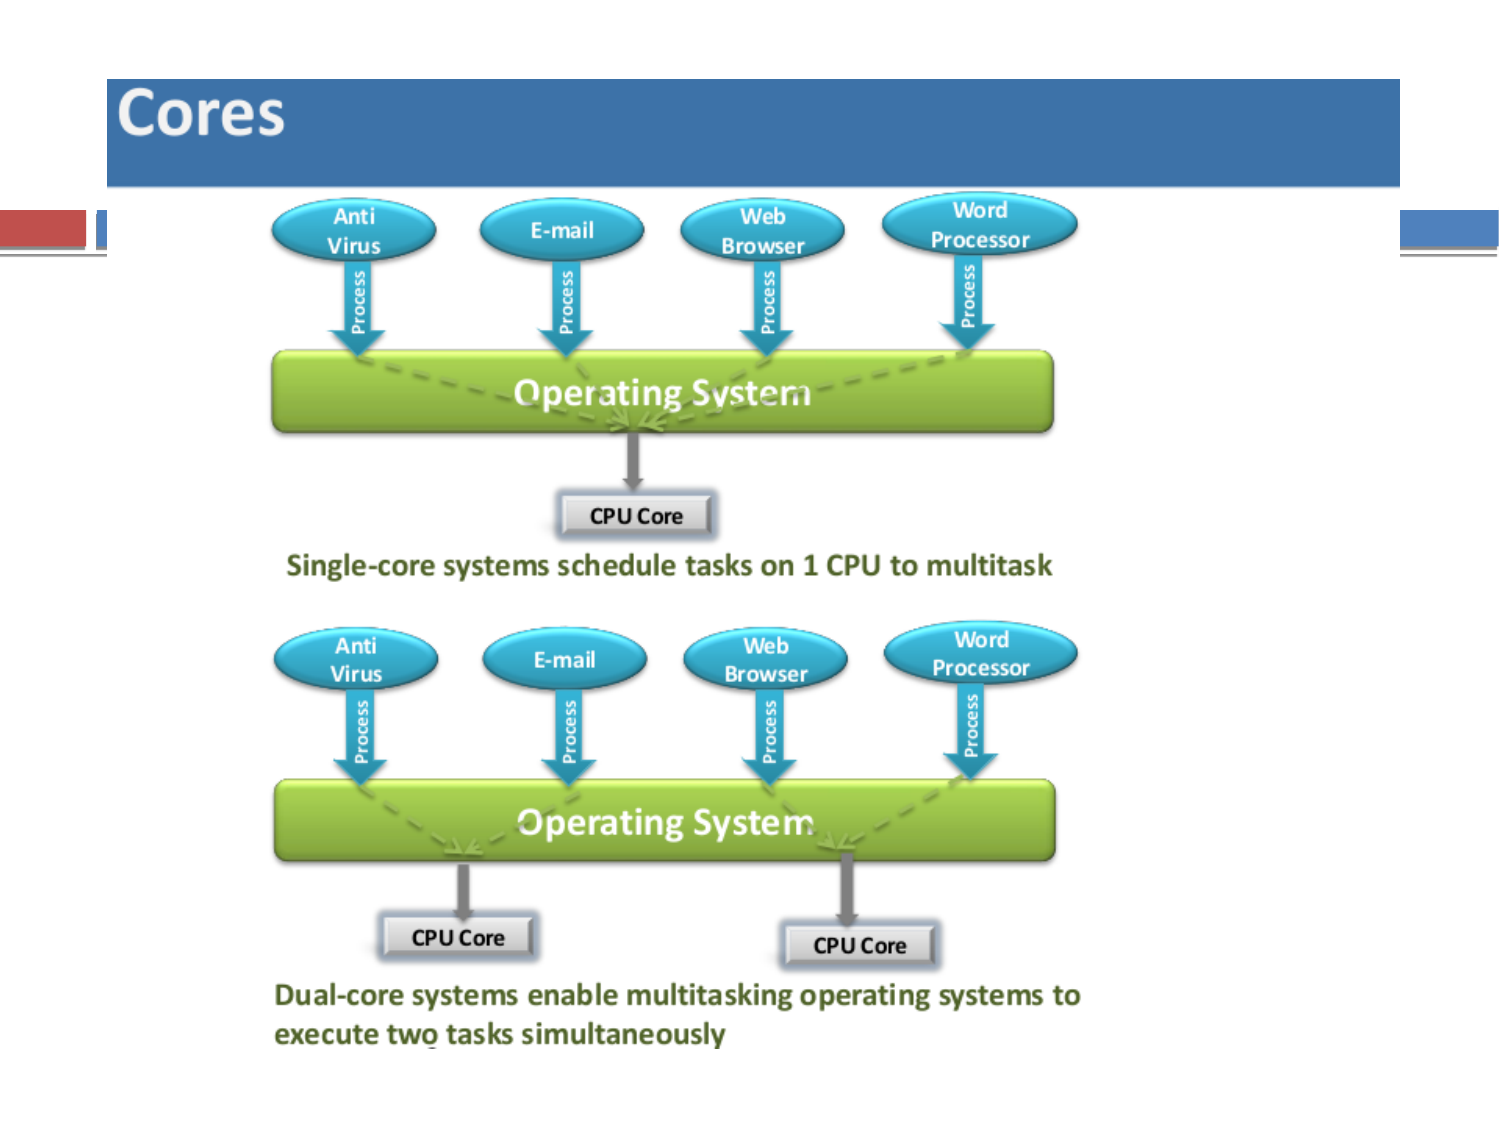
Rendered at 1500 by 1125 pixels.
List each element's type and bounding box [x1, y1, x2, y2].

picture [107, 78, 1400, 1050]
